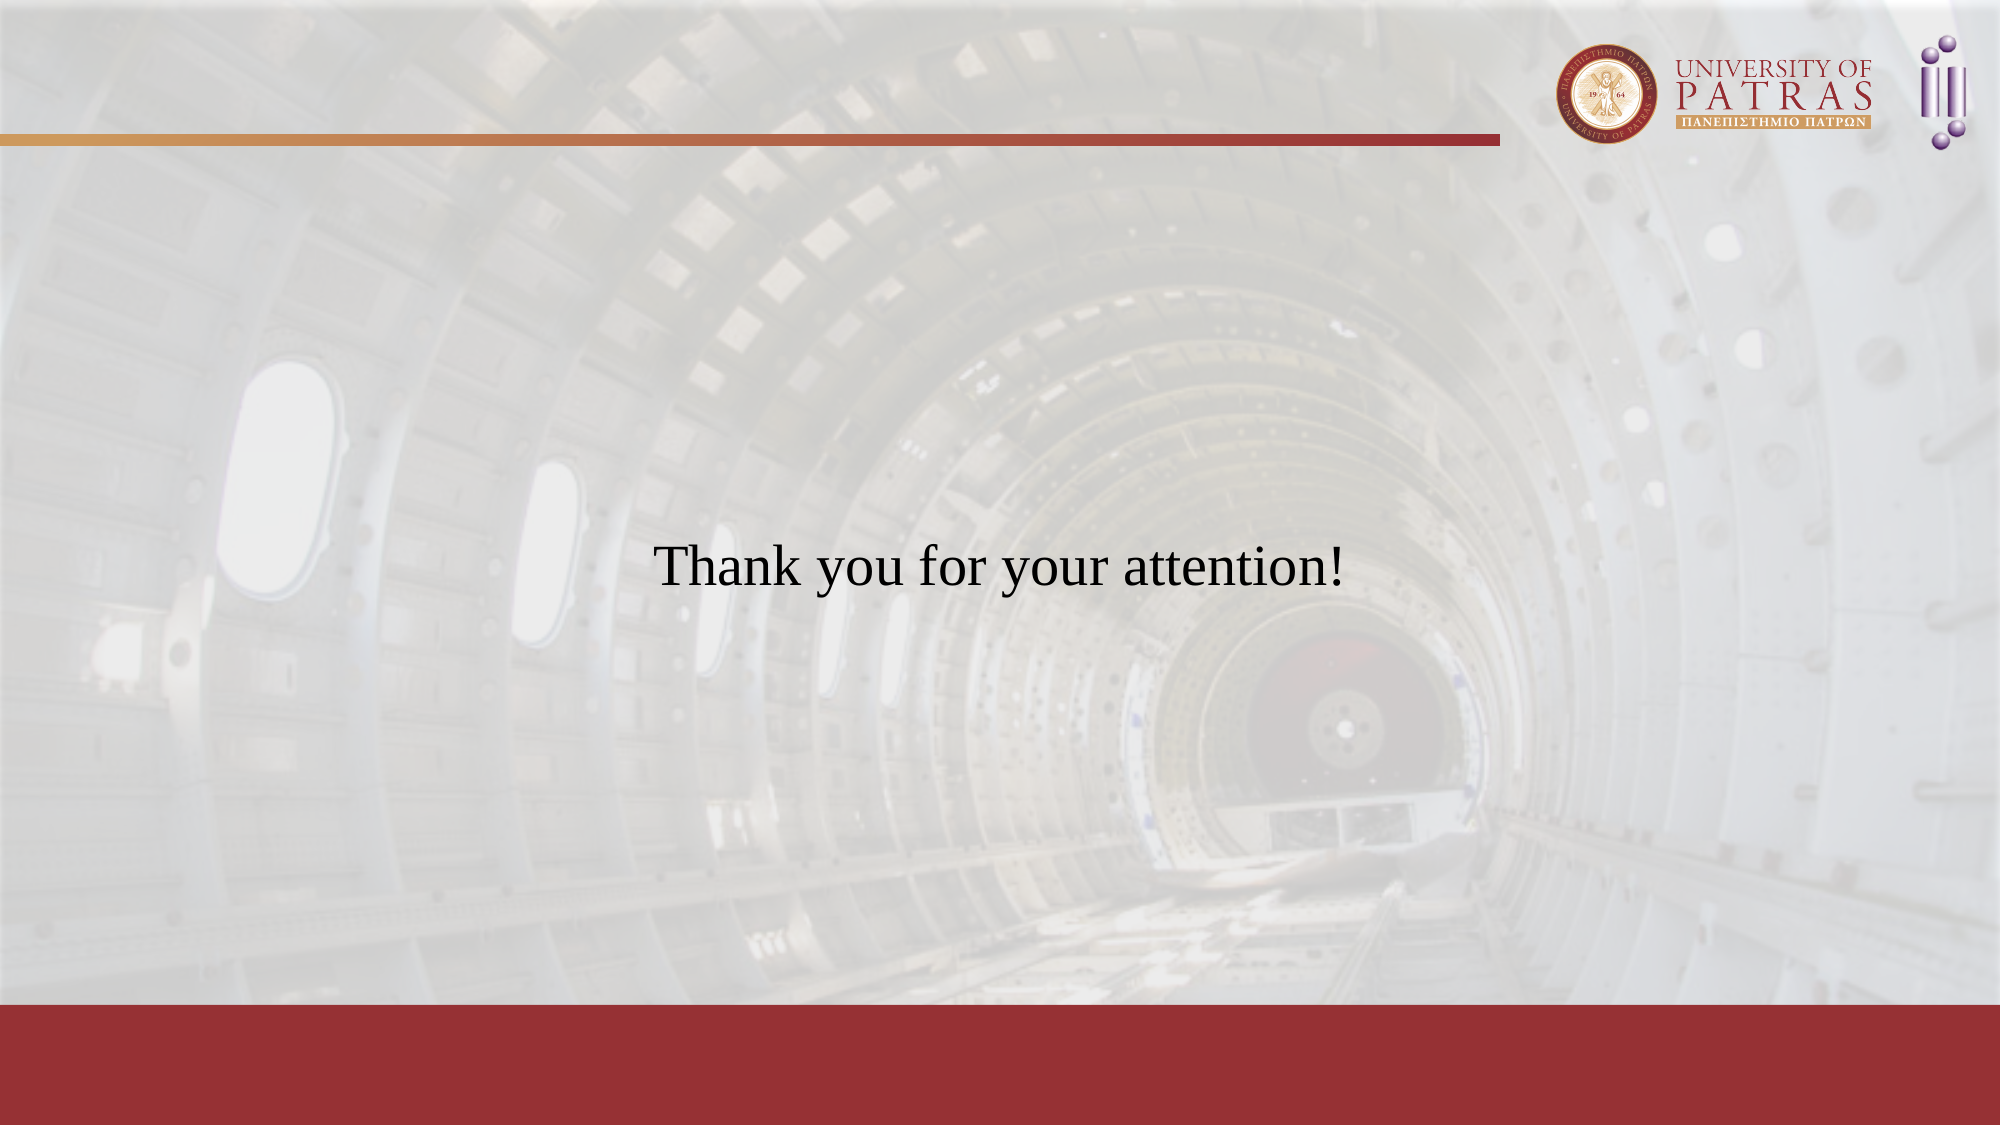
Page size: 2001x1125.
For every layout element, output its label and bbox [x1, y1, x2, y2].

picture [0, 0, 2000, 1125]
text_box [1546, 34, 1973, 154]
